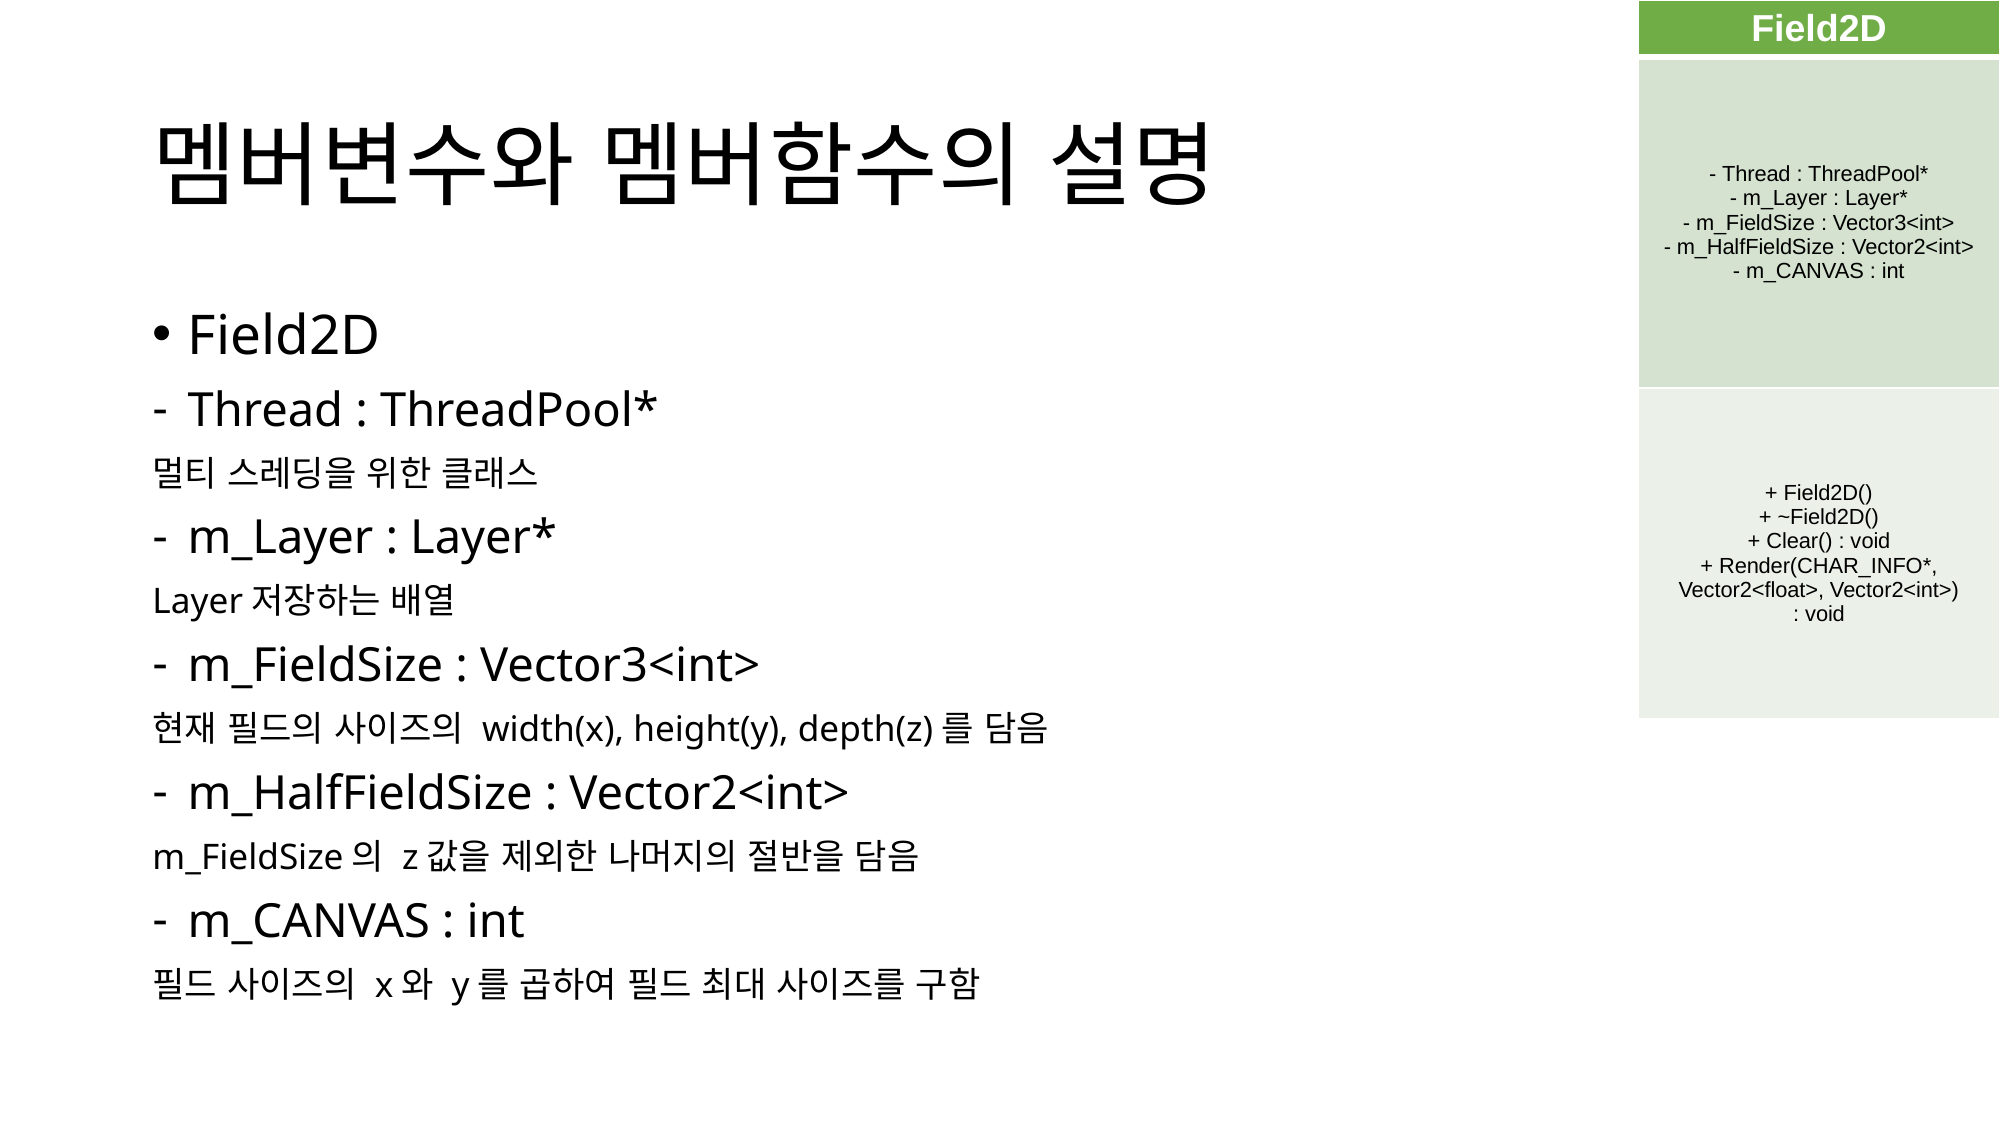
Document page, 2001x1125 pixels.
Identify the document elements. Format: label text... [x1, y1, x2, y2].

title 멤버변수와 멤버함수의 설명 [137, 59, 1637, 278]
table_cell - Thread : ThreadPool* - m_Layer : Layer* - m_FieldSize : Vector3<int> - m_HalfFieldSize : Vector2<int> - m_CANVAS : int [1639, 60, 1999, 387]
list Field2D Thread : ThreadPool* 멀티 스레딩을 위한 클래스 m_Layer : Layer* Layer저장하는 배열 m_FieldSize : Vector3<int> 현재 필드의 사이즈의 width(x), height(y), depth(z)를 담음 m_HalfFieldSize : Vector2<int> m_FieldSize의 z값을 제외한 나머지의 절반을 담음 m_CANVAS : int 필드 사이즈의 x와 y를 곱하여 필드 최대 사이즈를 구함 [137, 299, 1863, 1014]
table_header Field2D [1639, 1, 1999, 54]
table_cell + Field2D() + ~Field2D() + Clear() : void + Render(CHAR_INFO*, Vector2<float>, Vector2<int>) : void [1639, 389, 1999, 718]
